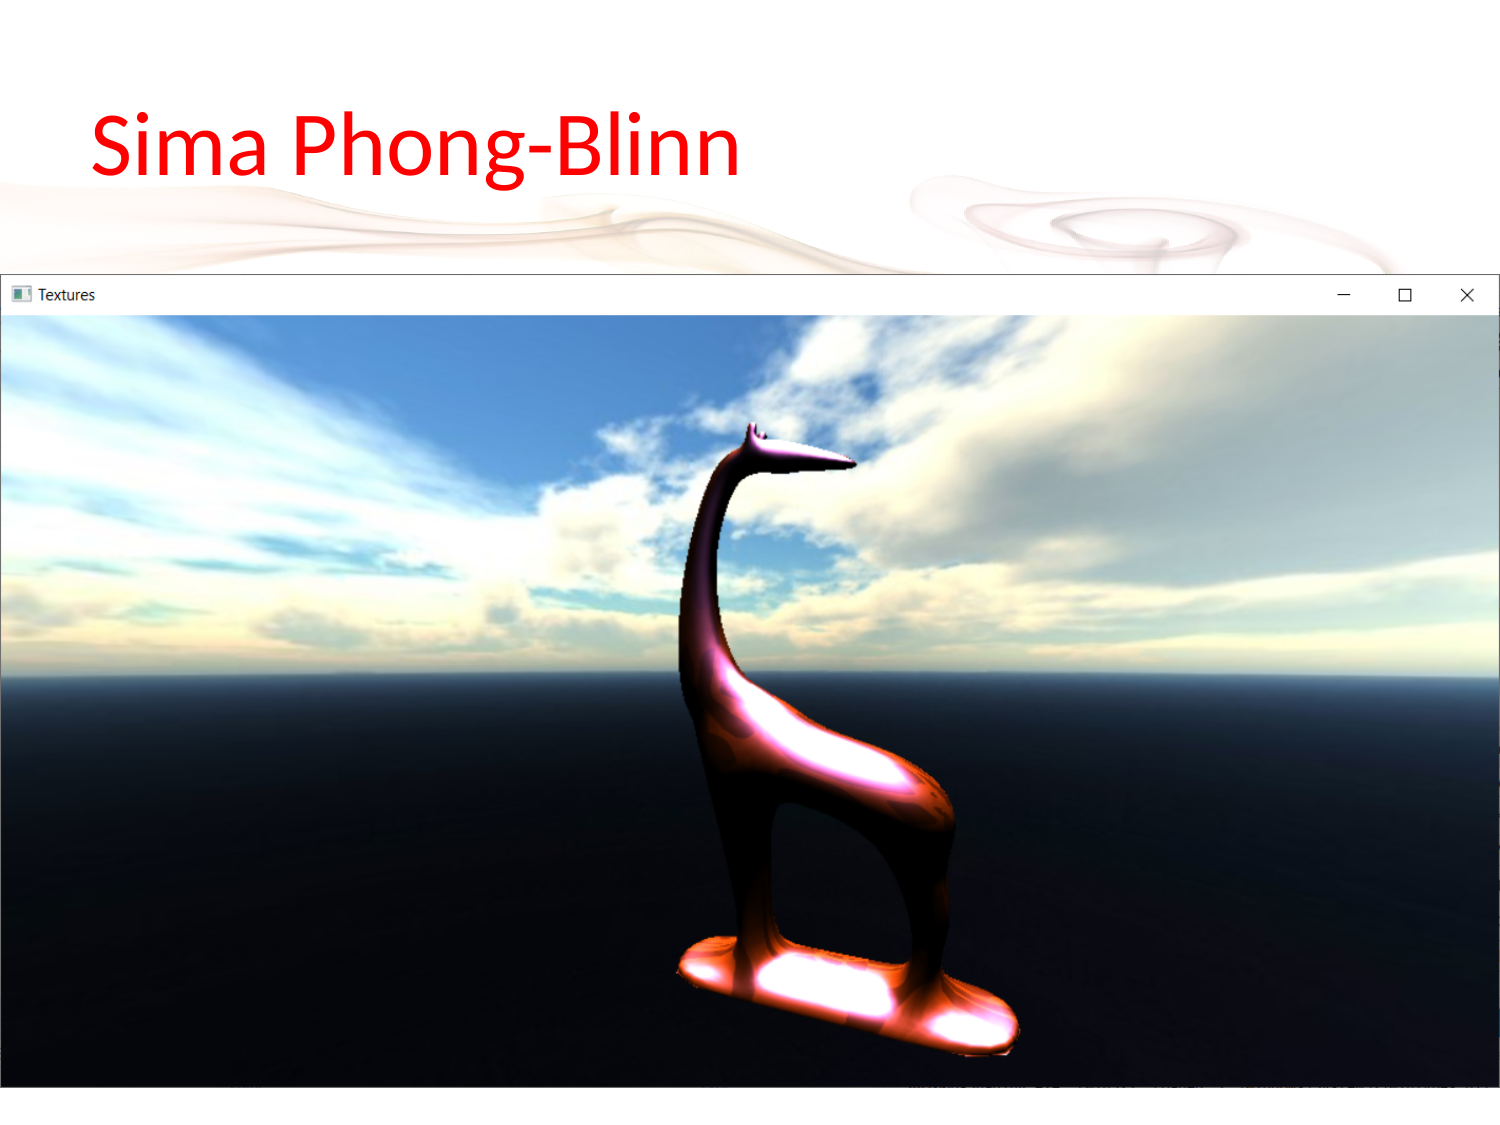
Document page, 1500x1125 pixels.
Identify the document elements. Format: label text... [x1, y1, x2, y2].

picture [0, 274, 1500, 1088]
title Sima Phong-Blinn [75, 45, 1425, 233]
